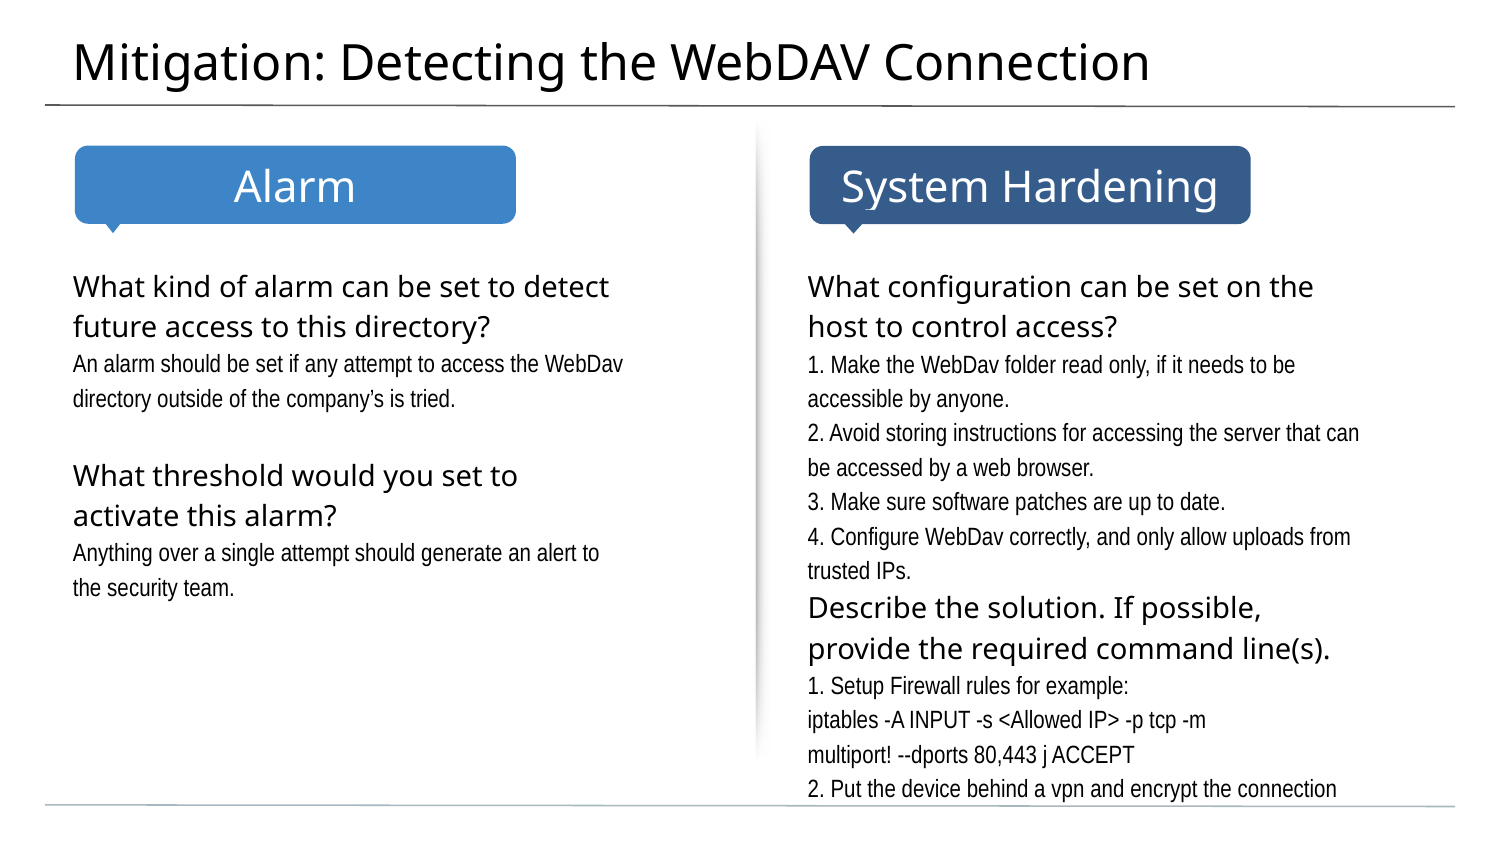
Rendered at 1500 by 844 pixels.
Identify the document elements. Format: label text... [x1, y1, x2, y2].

picture [703, 107, 839, 782]
subtitle What configuration can be set on the host to control access? 1. Make the WebDav folder read only, if it needs to be accessible by anyone. 2. Avoid storing instructions for accessing the server that can be accessed by a web browser. 3. Make sure software patches are up to date. 4. Configure WebDav correctly, and only allow uploads from trusted IPs. Describe the solution. If possible, provide the required command line(s). 1. Setup Firewall rules for example: iptables -A INPUT -s <Allowed IP> -p tcp -m multiport! --dports 80,443 j ACCEPT 2. Put the device behind a vpn and encrypt the connection [732, 263, 1438, 805]
subtitle What kind of alarm can be set to detect future access to this directory? An alarm should be set if any attempt to access the WebDav directory outside of the company’s is tried. What threshold would you set to activate this alarm? Anything over a single attempt should generate an alert to the security team. [0, 262, 704, 805]
title Mitigation: Detecting the WebDAV Connection [0, 0, 1500, 88]
